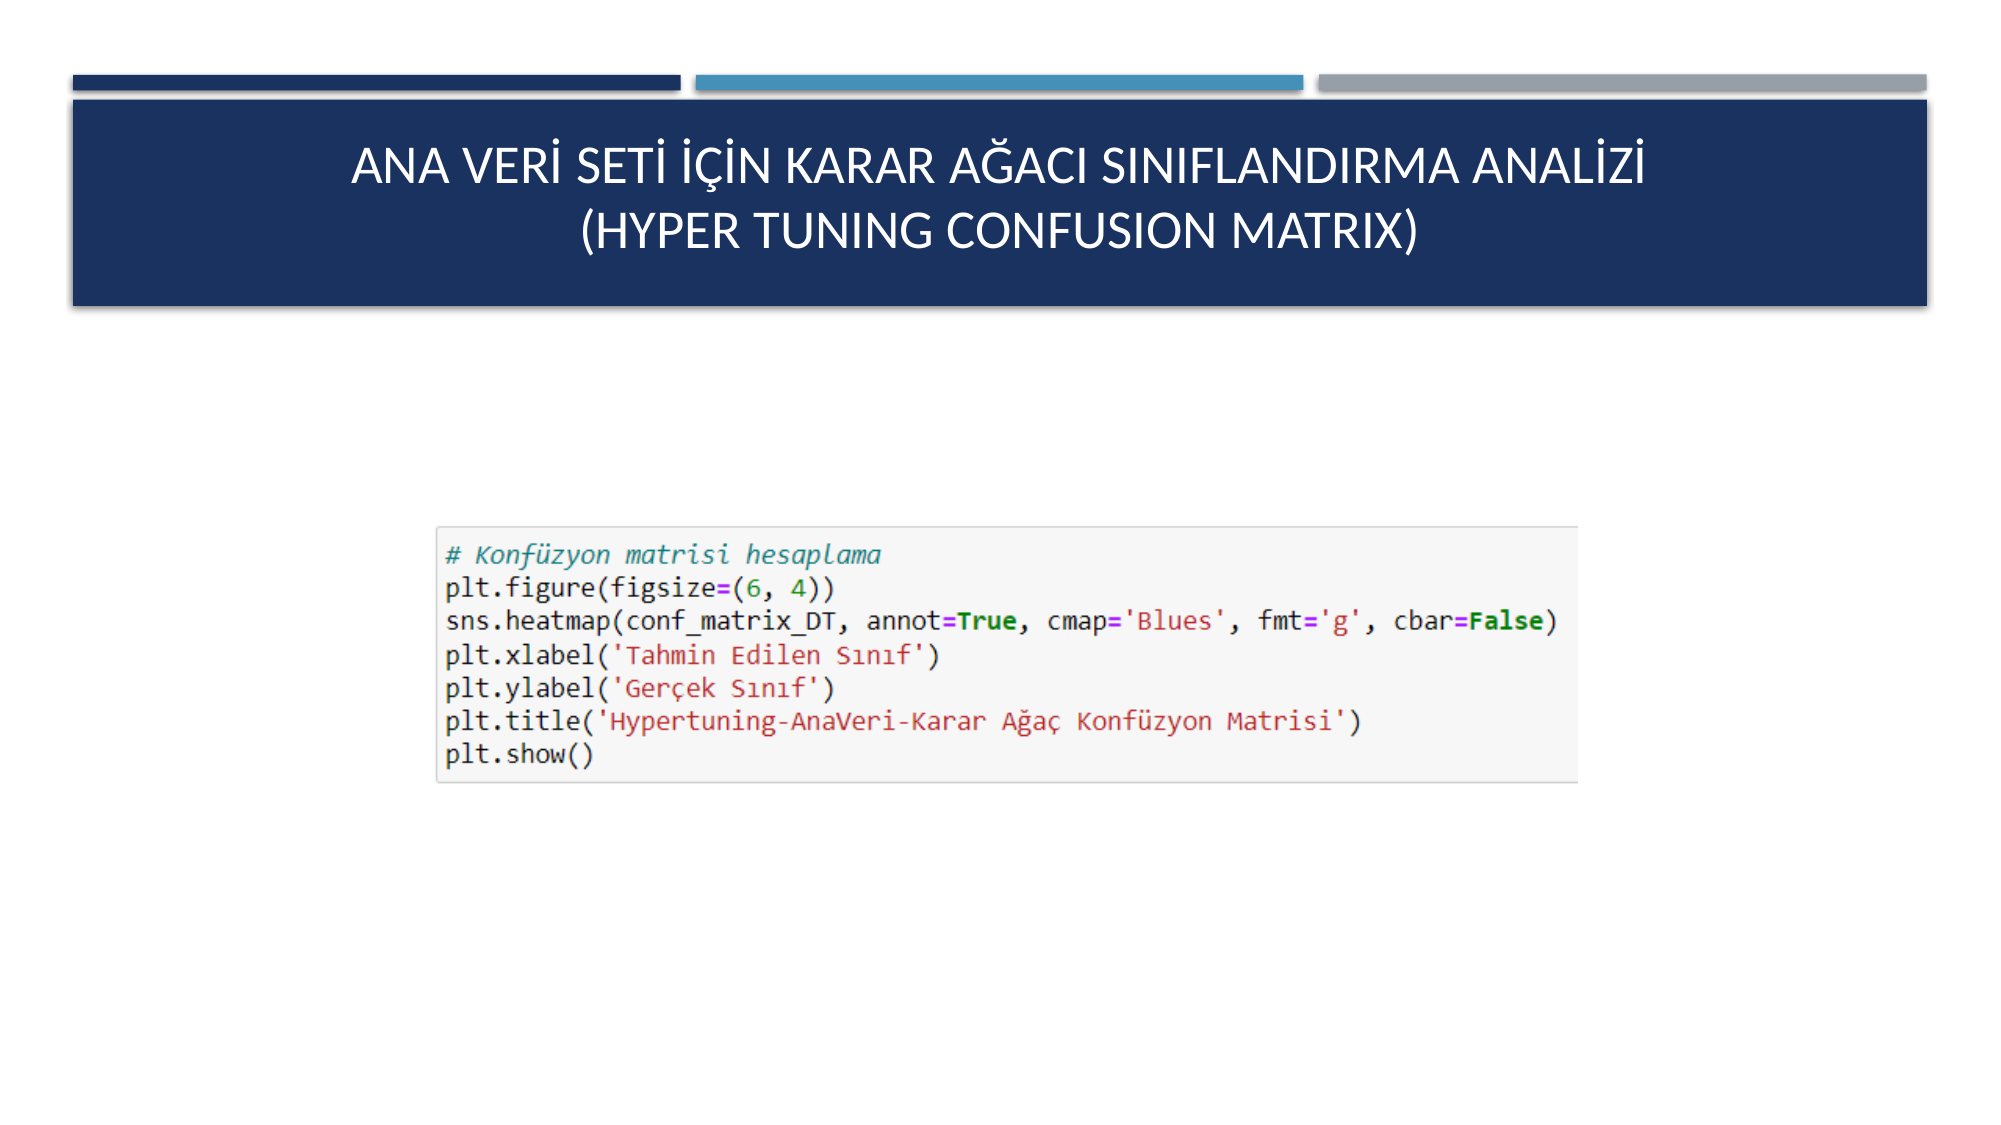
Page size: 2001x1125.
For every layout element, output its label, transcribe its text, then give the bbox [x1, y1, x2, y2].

title ana veri seti için karar ağacı sınıflandırma analizi (hyper tunıng confusıon matrıx) [95, 119, 1905, 333]
picture [422, 516, 1578, 793]
